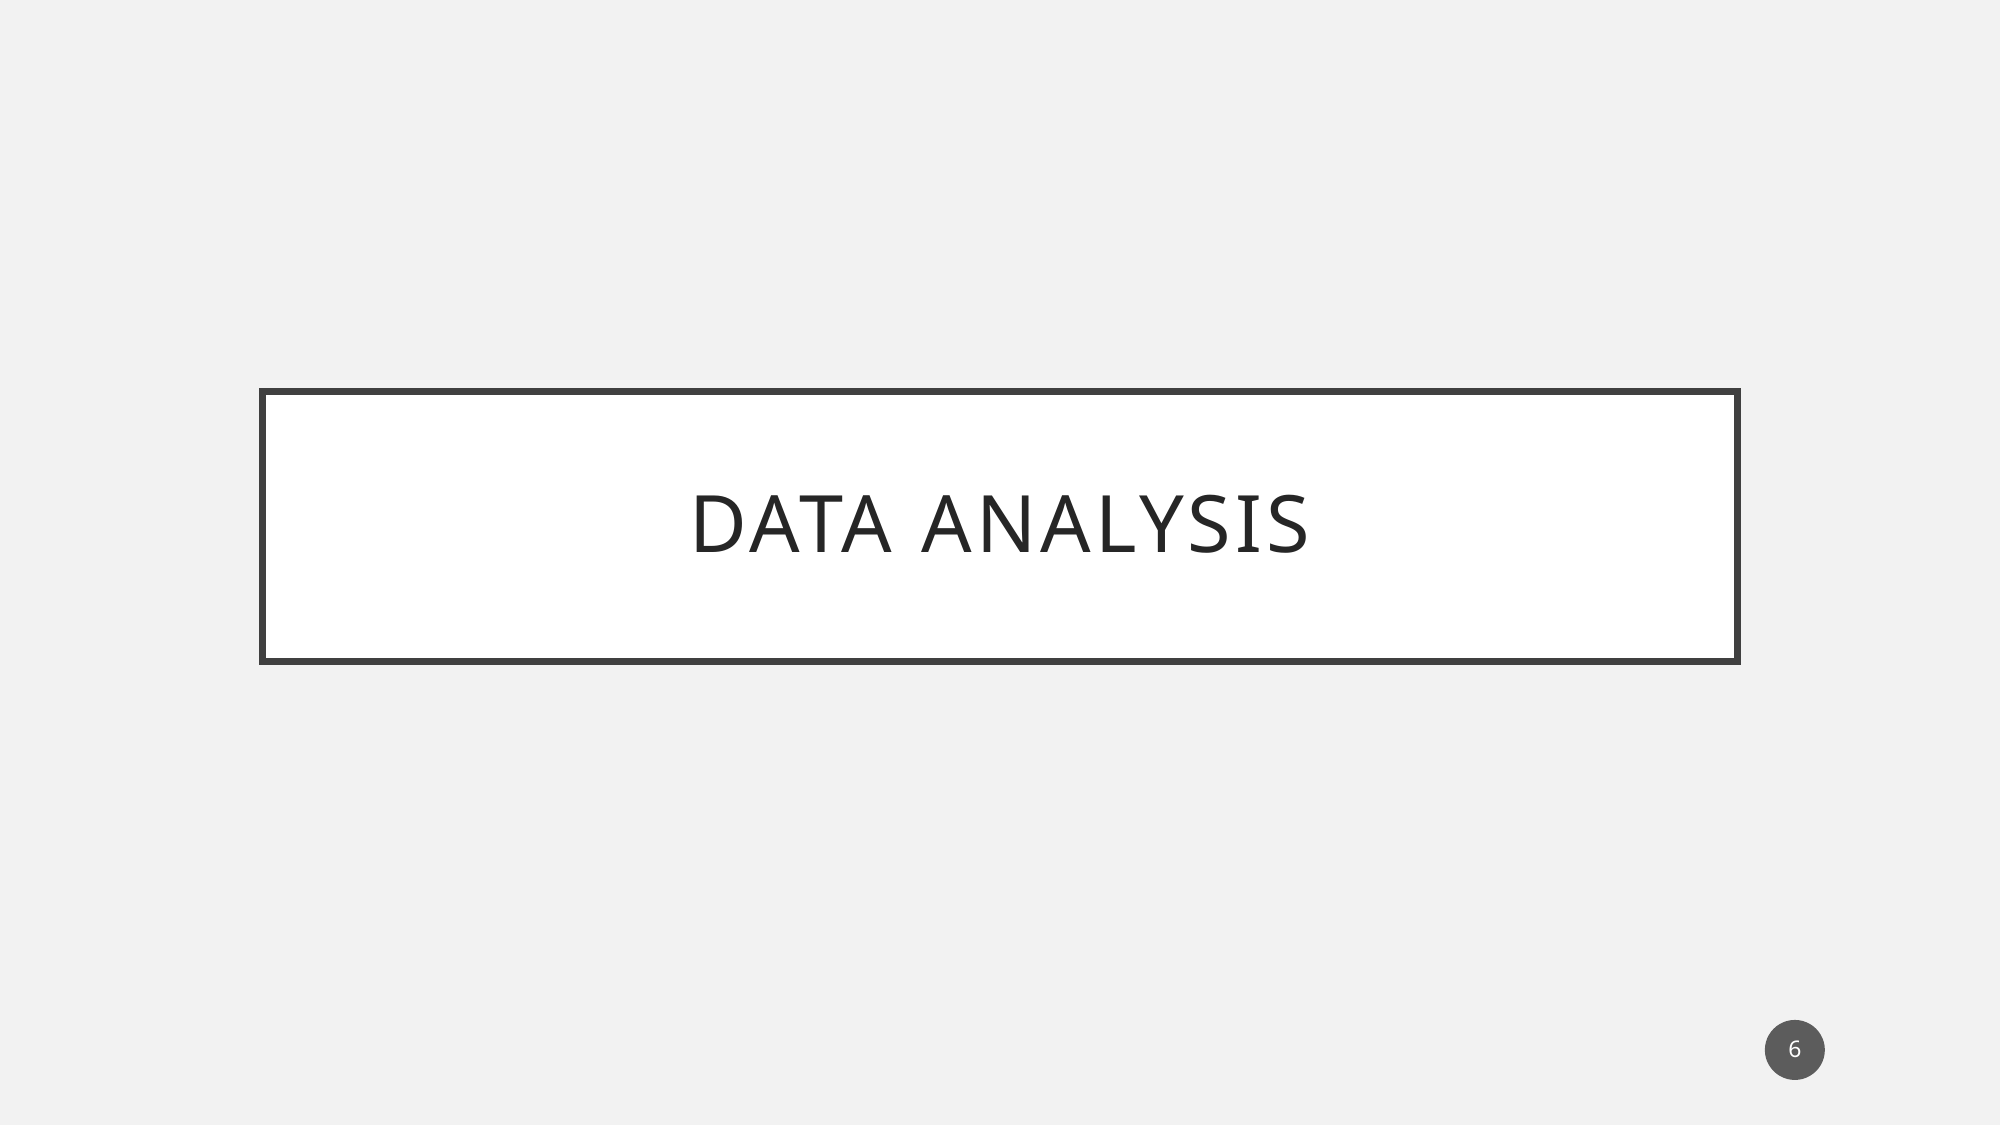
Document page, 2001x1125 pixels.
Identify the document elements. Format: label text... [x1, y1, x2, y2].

title Data analysis [259, 388, 1741, 665]
slide_number 6 [1764, 1019, 1825, 1080]
